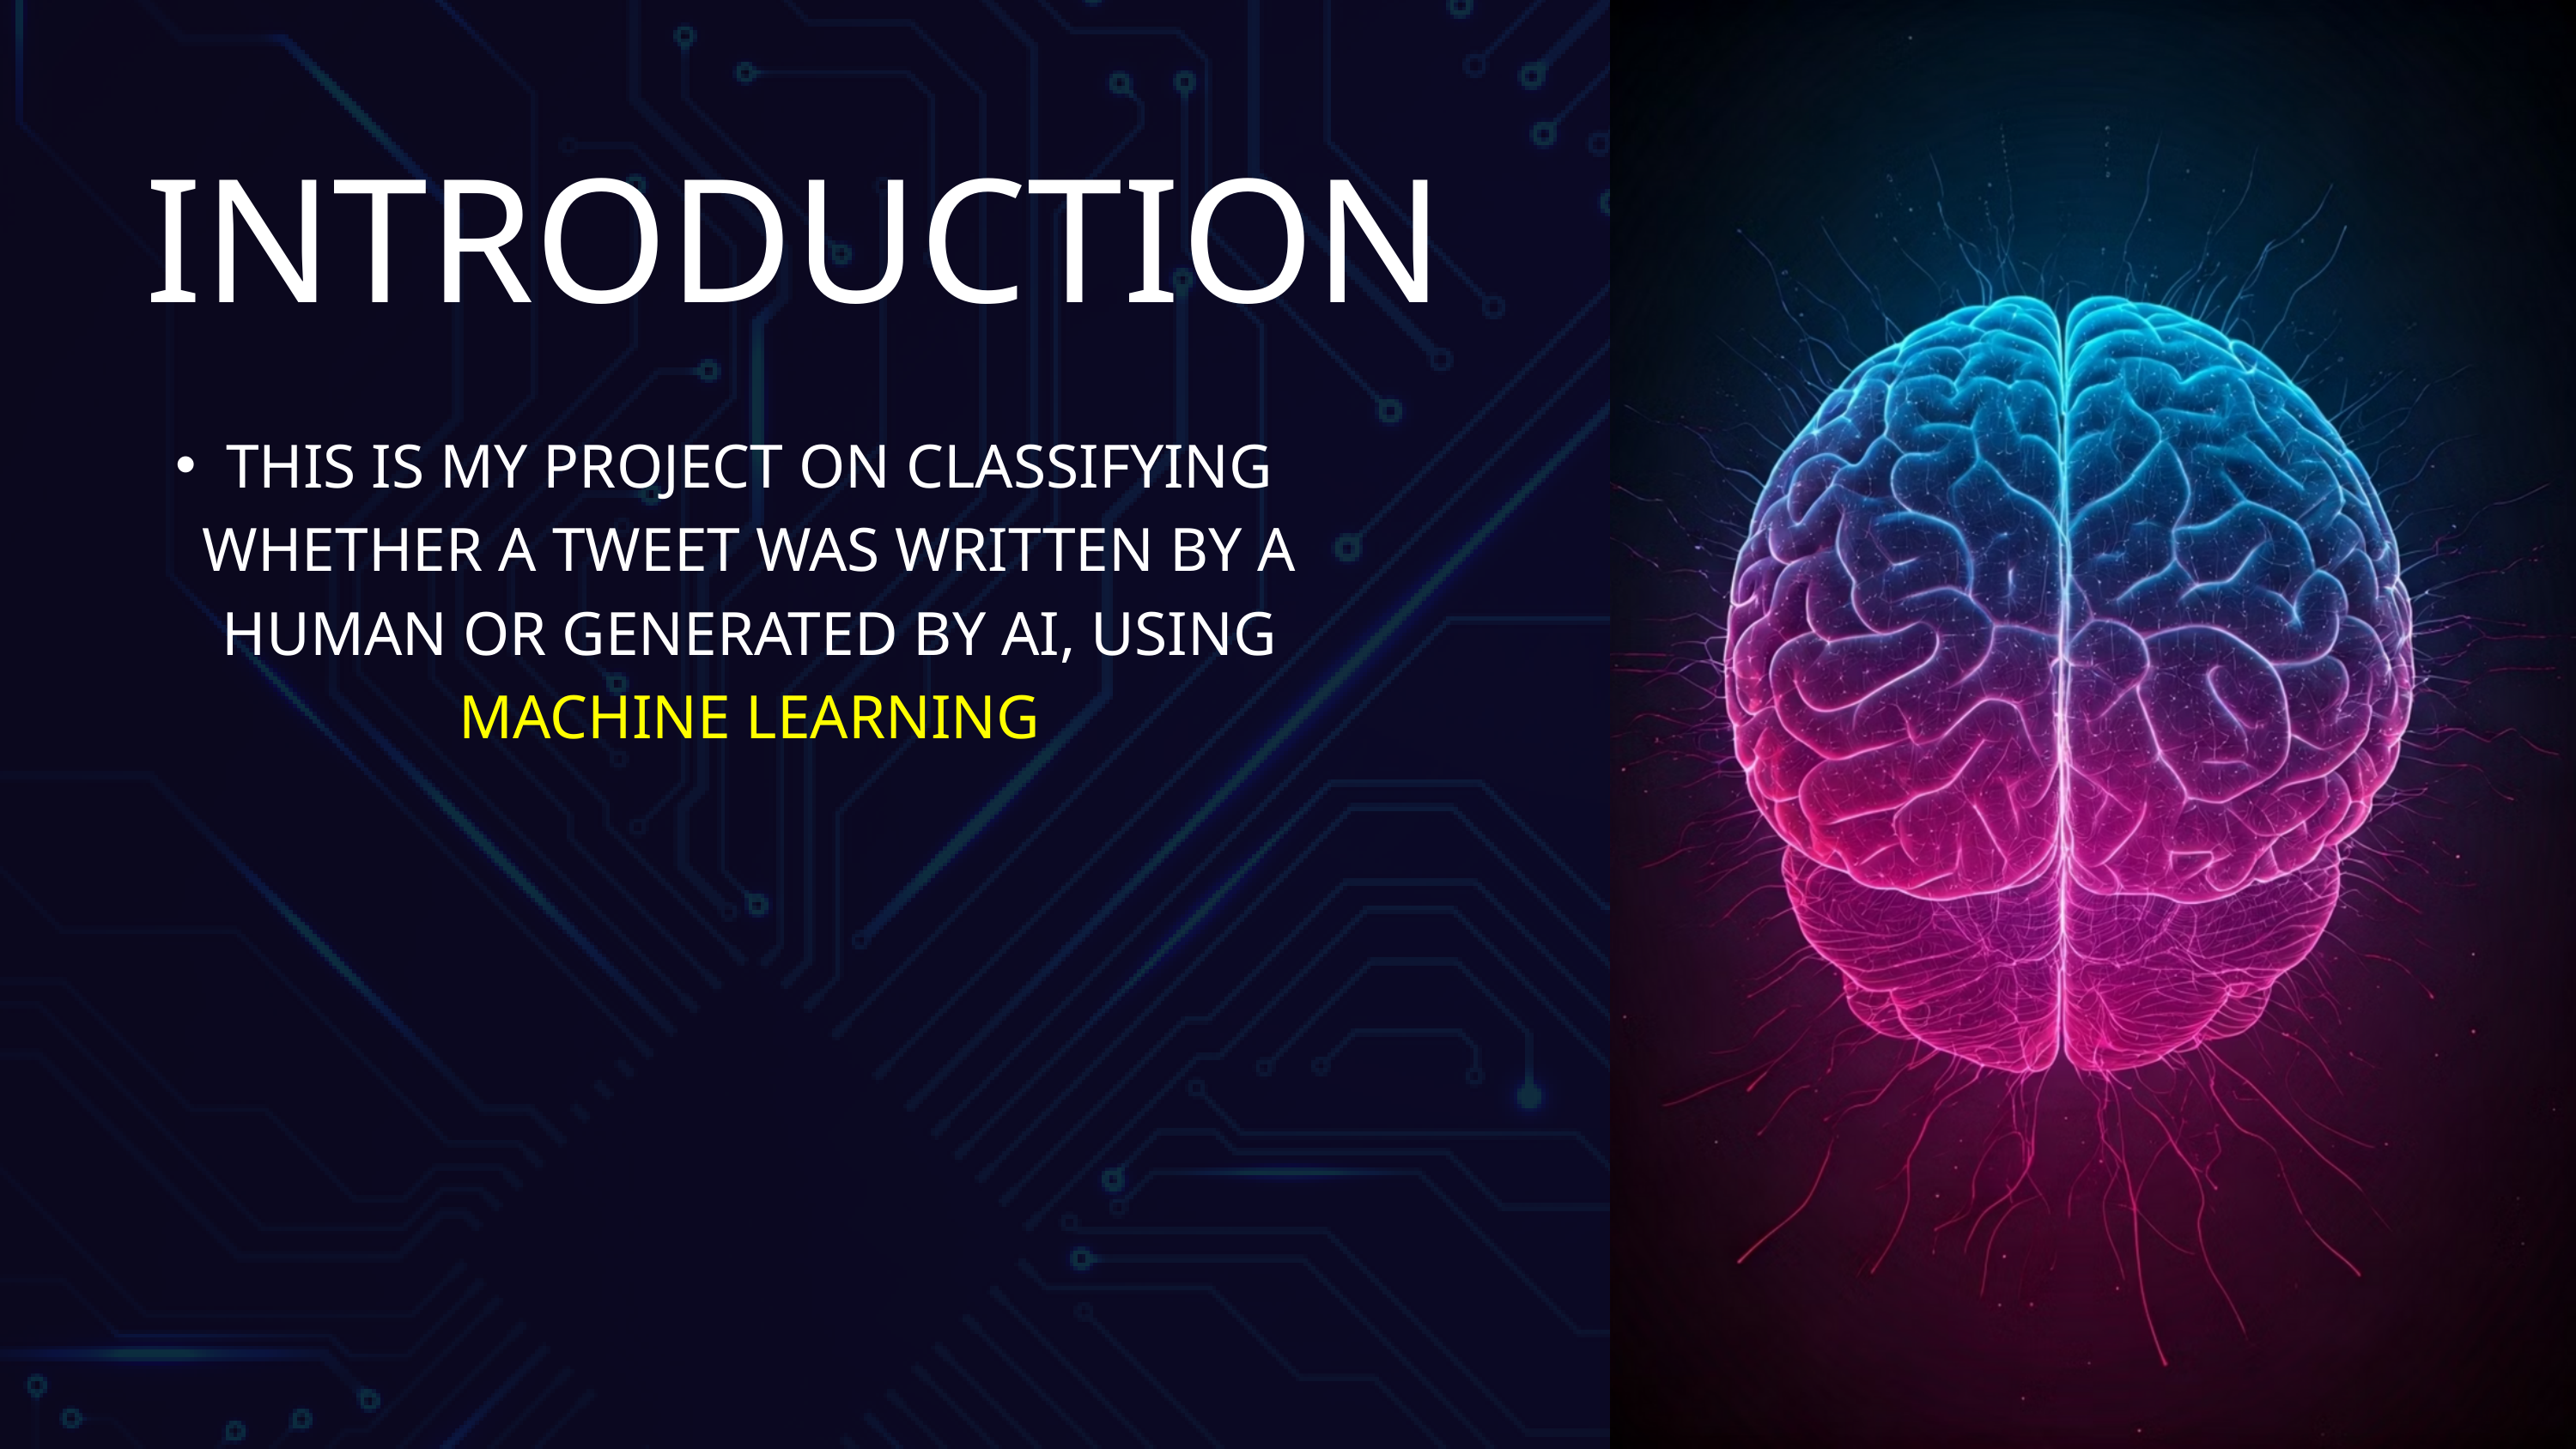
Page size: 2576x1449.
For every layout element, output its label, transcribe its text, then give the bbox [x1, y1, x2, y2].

text_box THIS IS MY PROJECT ON CLASSIFYING WHETHER A TWEET WAS WRITTEN BY A HUMAN OR GENERATED BY AI, USING MACHINE LEARNING [0, 416, 1399, 751]
text_box INTRODUCTION [144, 132, 1551, 337]
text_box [1609, 0, 2576, 1449]
text_box [0, 0, 1607, 1449]
